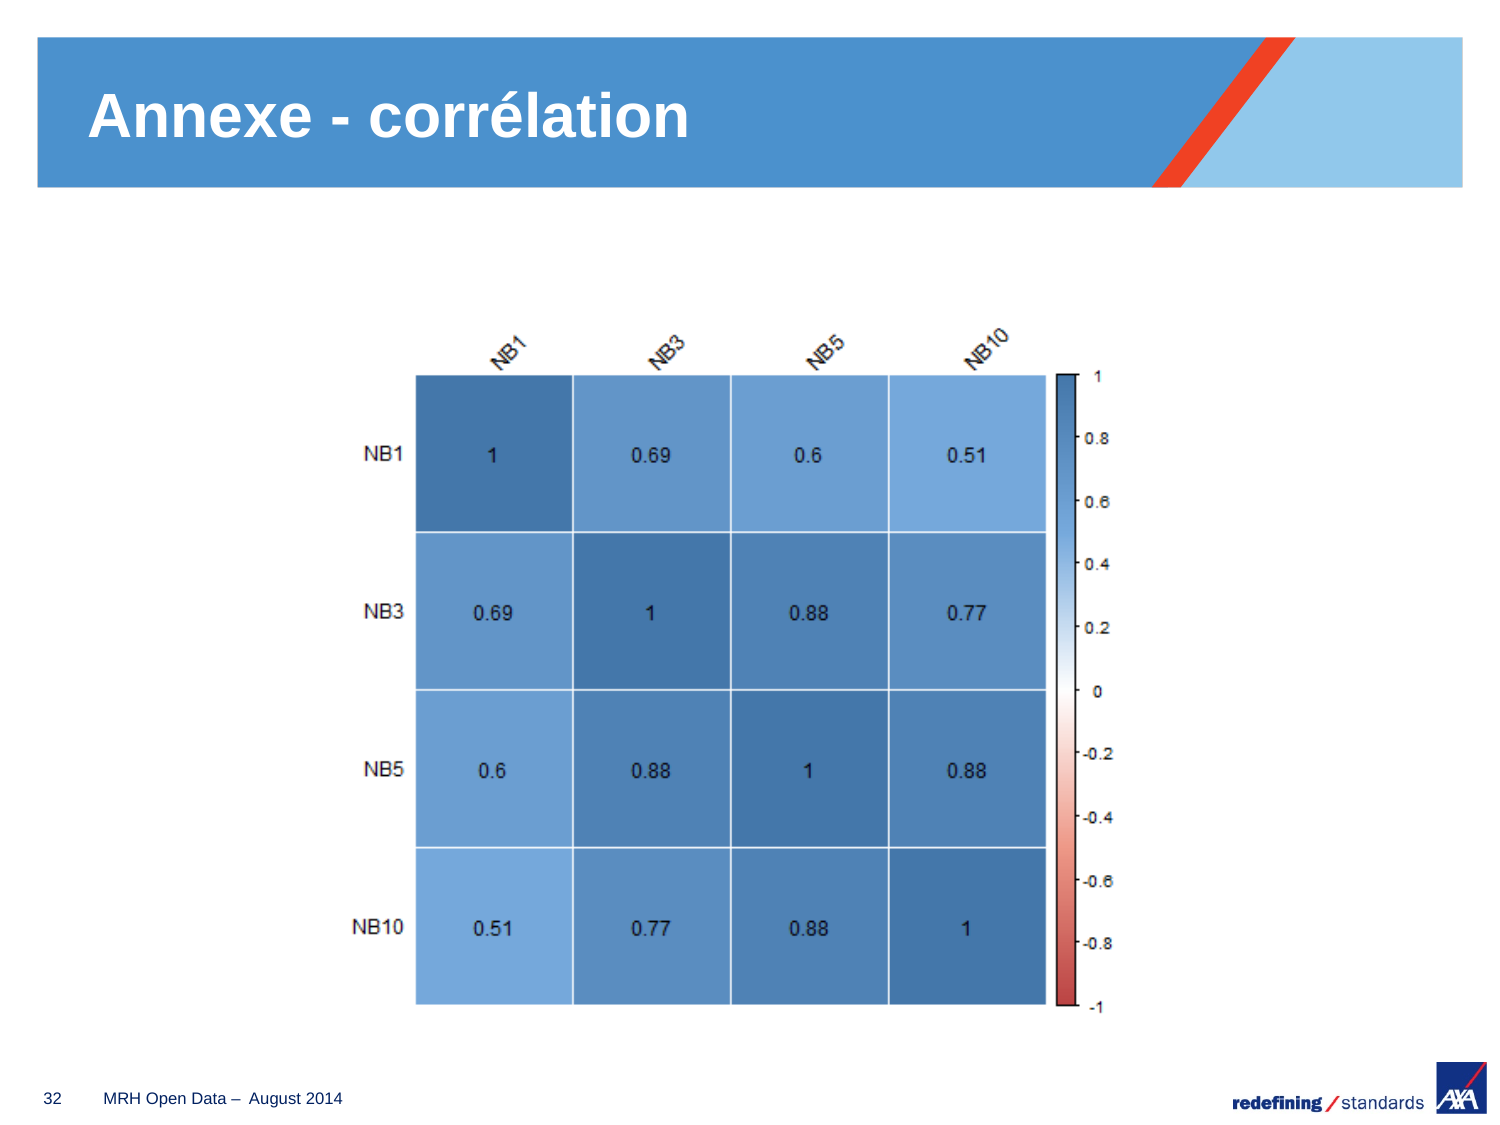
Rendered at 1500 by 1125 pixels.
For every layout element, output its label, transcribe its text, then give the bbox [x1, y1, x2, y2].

picture [1233, 1062, 1487, 1114]
slide_number 32 [37, 1080, 88, 1116]
footer MRH Open Data – August 2014 [88, 1080, 562, 1116]
picture [277, 207, 1142, 1072]
title Annexe - corrélation [87, 37, 1226, 188]
